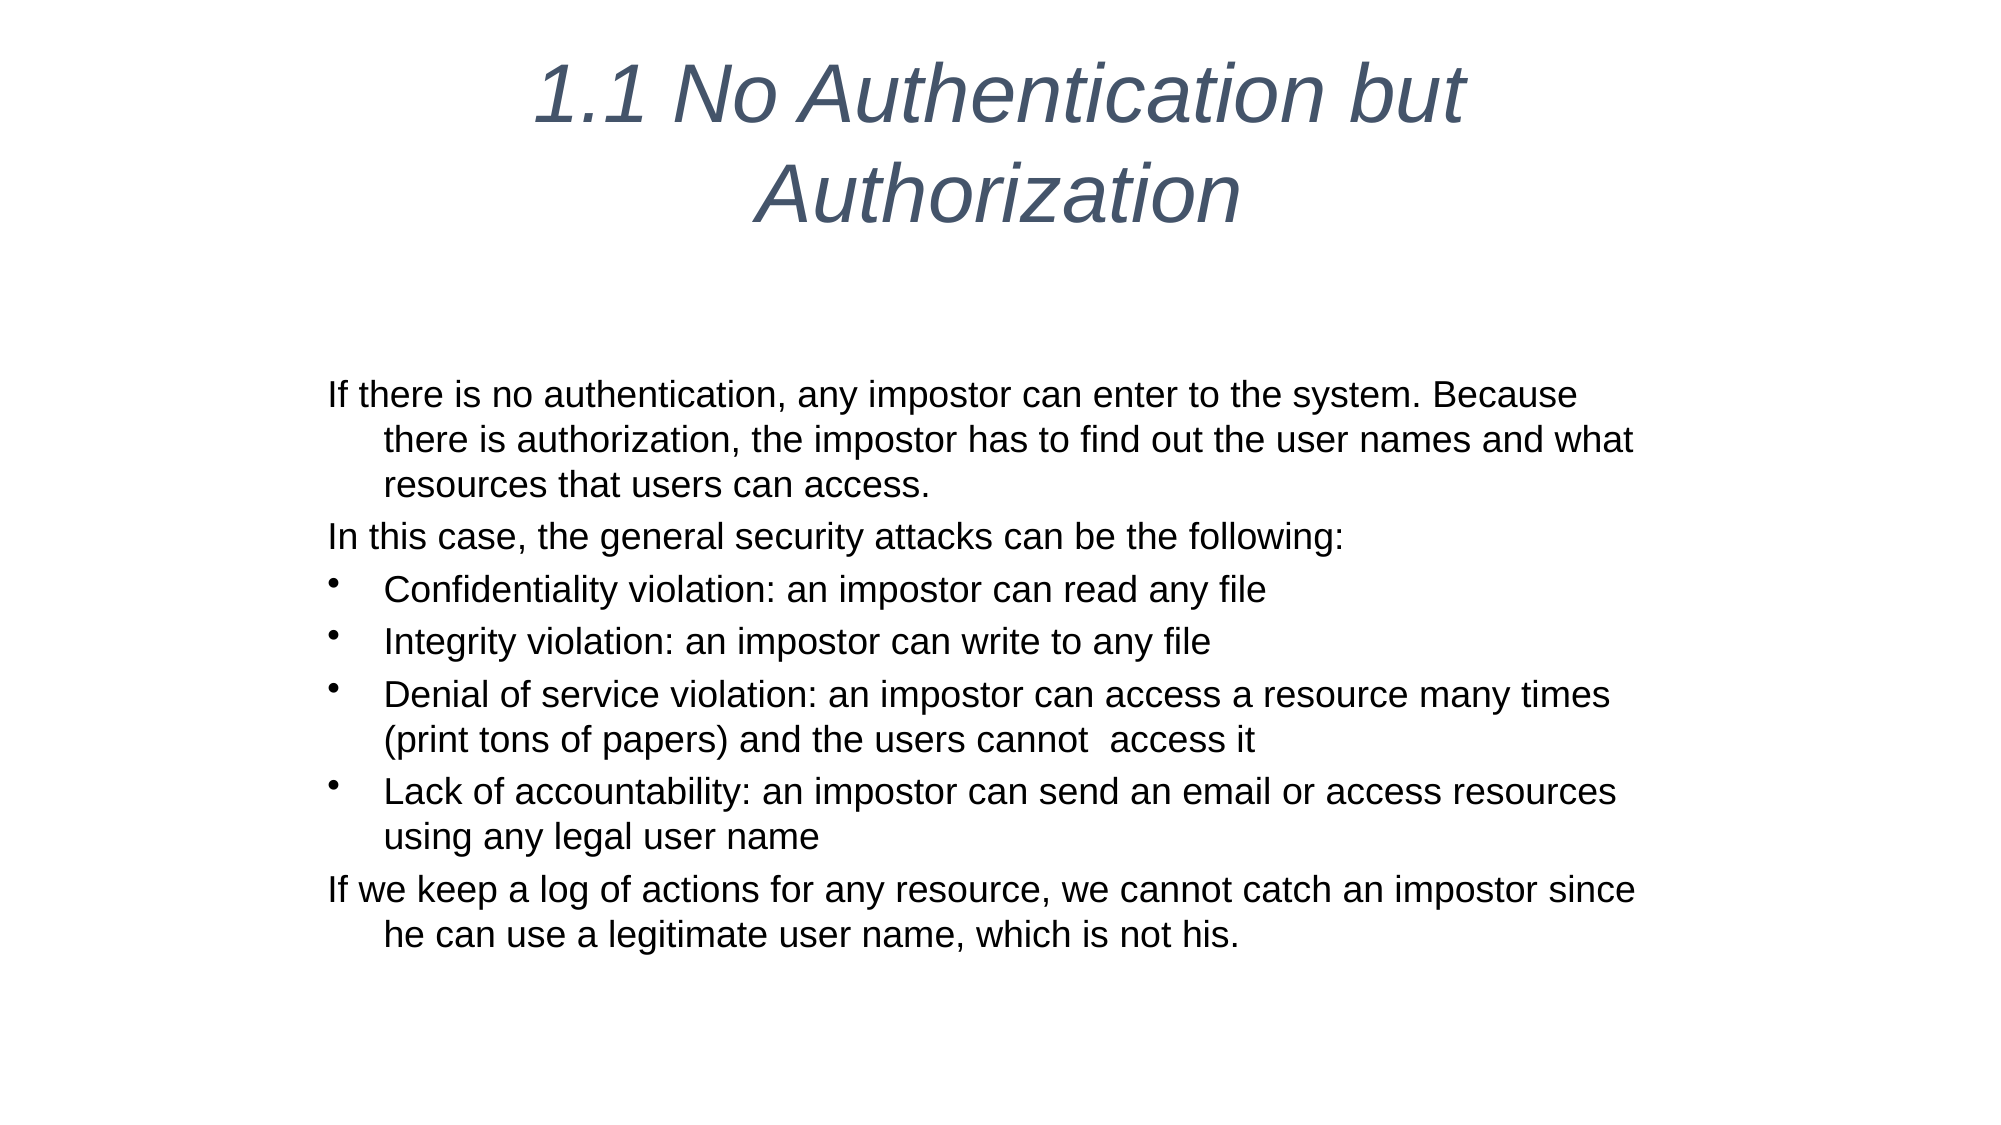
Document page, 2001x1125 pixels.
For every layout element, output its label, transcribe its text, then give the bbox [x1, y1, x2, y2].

text_box 1.1 No Authentication but Authorization [324, 45, 1675, 233]
text_box If there is no authentication, any impostor can enter to the system. Because there is authorization, the impostor has to find out the user names and what resources that users can access. In this case, the general security attacks can be the following: Confidentiality violation: an impostor can read any file Integrity violation: an impostor can write to any file Denial of service violation: an impostor can access a resource many times (print tons of papers) and the users cannot access it Lack of accountability: an impostor can send an email or access resources using any legal user name If we keep a log of actions for any resource, we cannot catch an impostor since he can use a legitimate user name, which is not his. [312, 362, 1663, 938]
